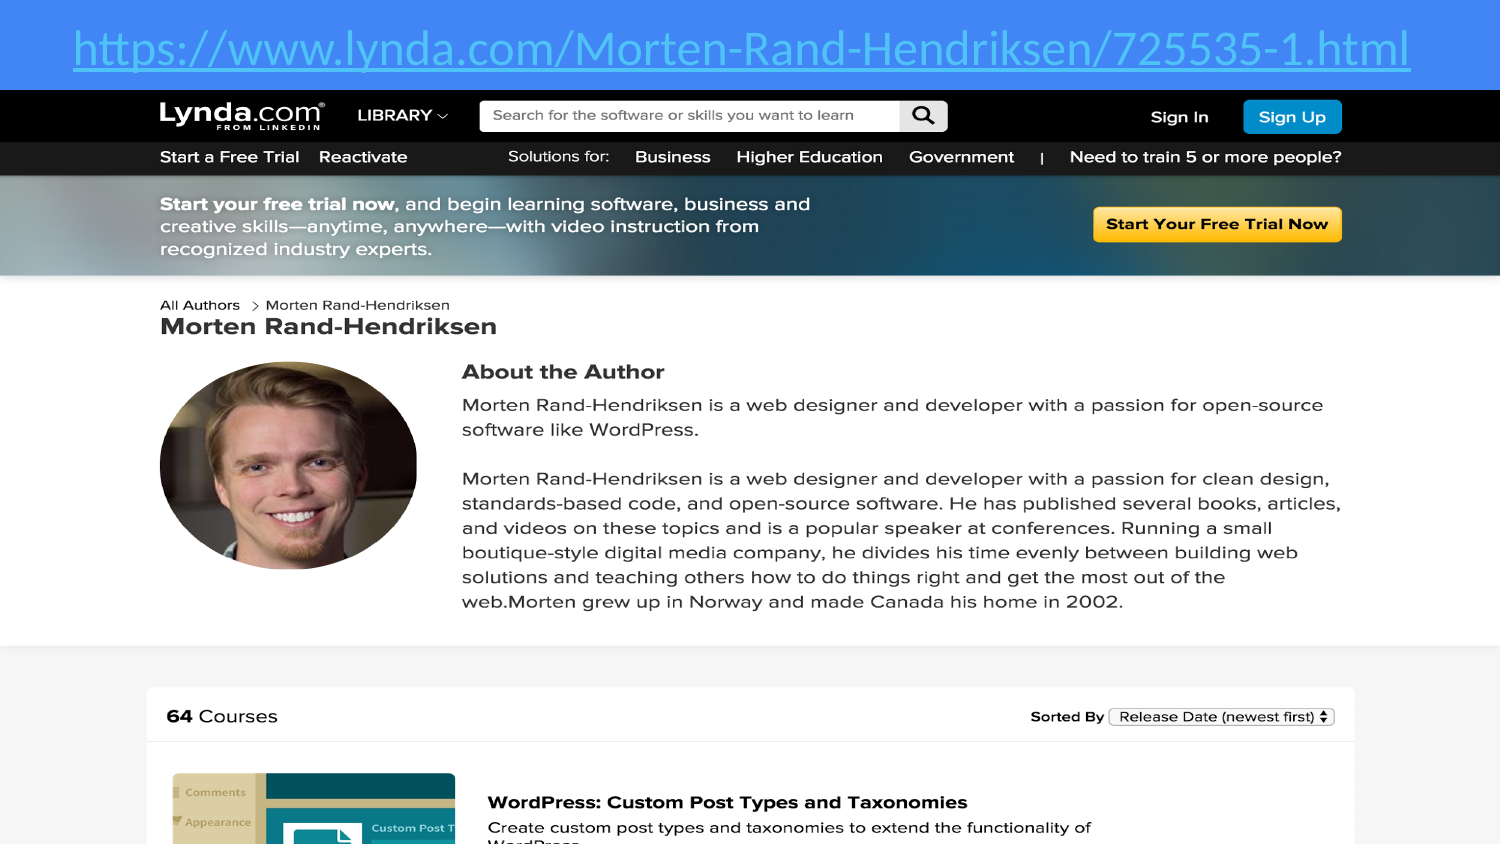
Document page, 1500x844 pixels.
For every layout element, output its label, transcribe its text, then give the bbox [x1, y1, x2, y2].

picture [0, 89, 1500, 844]
text_box https://www.lynda.com/Morten-Rand-Hendriksen/725535-1.html [0, 0, 1500, 89]
